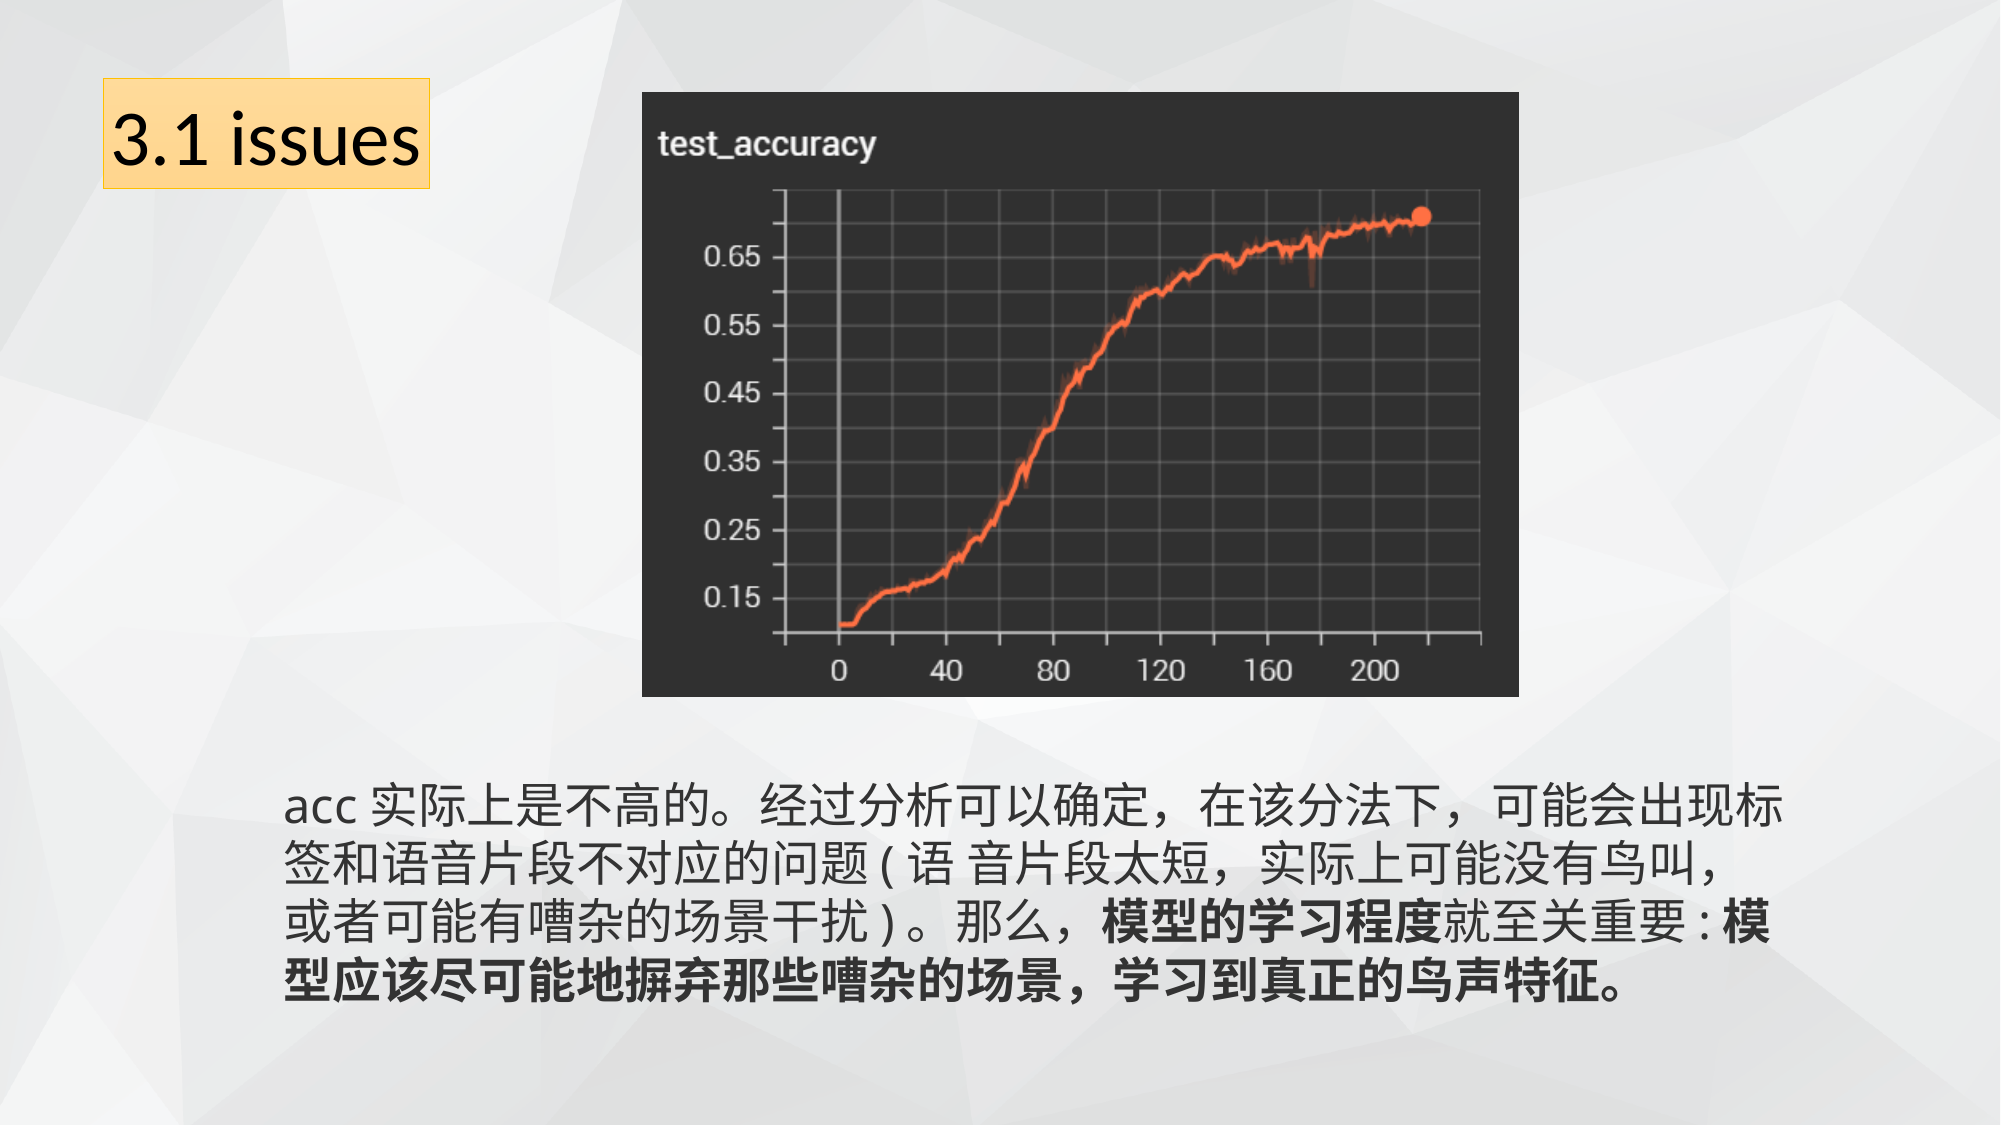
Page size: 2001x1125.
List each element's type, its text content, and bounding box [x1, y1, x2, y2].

picture [0, 0, 2001, 1125]
text_box acc实际上是不高的。经过分析可以确定，在该分法下，可能会出现标签和语音片段不对应的问题(语 音片段太短，实际上可能没有鸟叫，或者可能有嘈杂的场景干扰)。那么，模型的学习程度就至关重要:模型应该尽可能地摒弃那些嘈杂的场景，学习到真正的鸟声特征。 [276, 767, 1796, 1016]
text_box 3.1 issues [103, 78, 430, 189]
